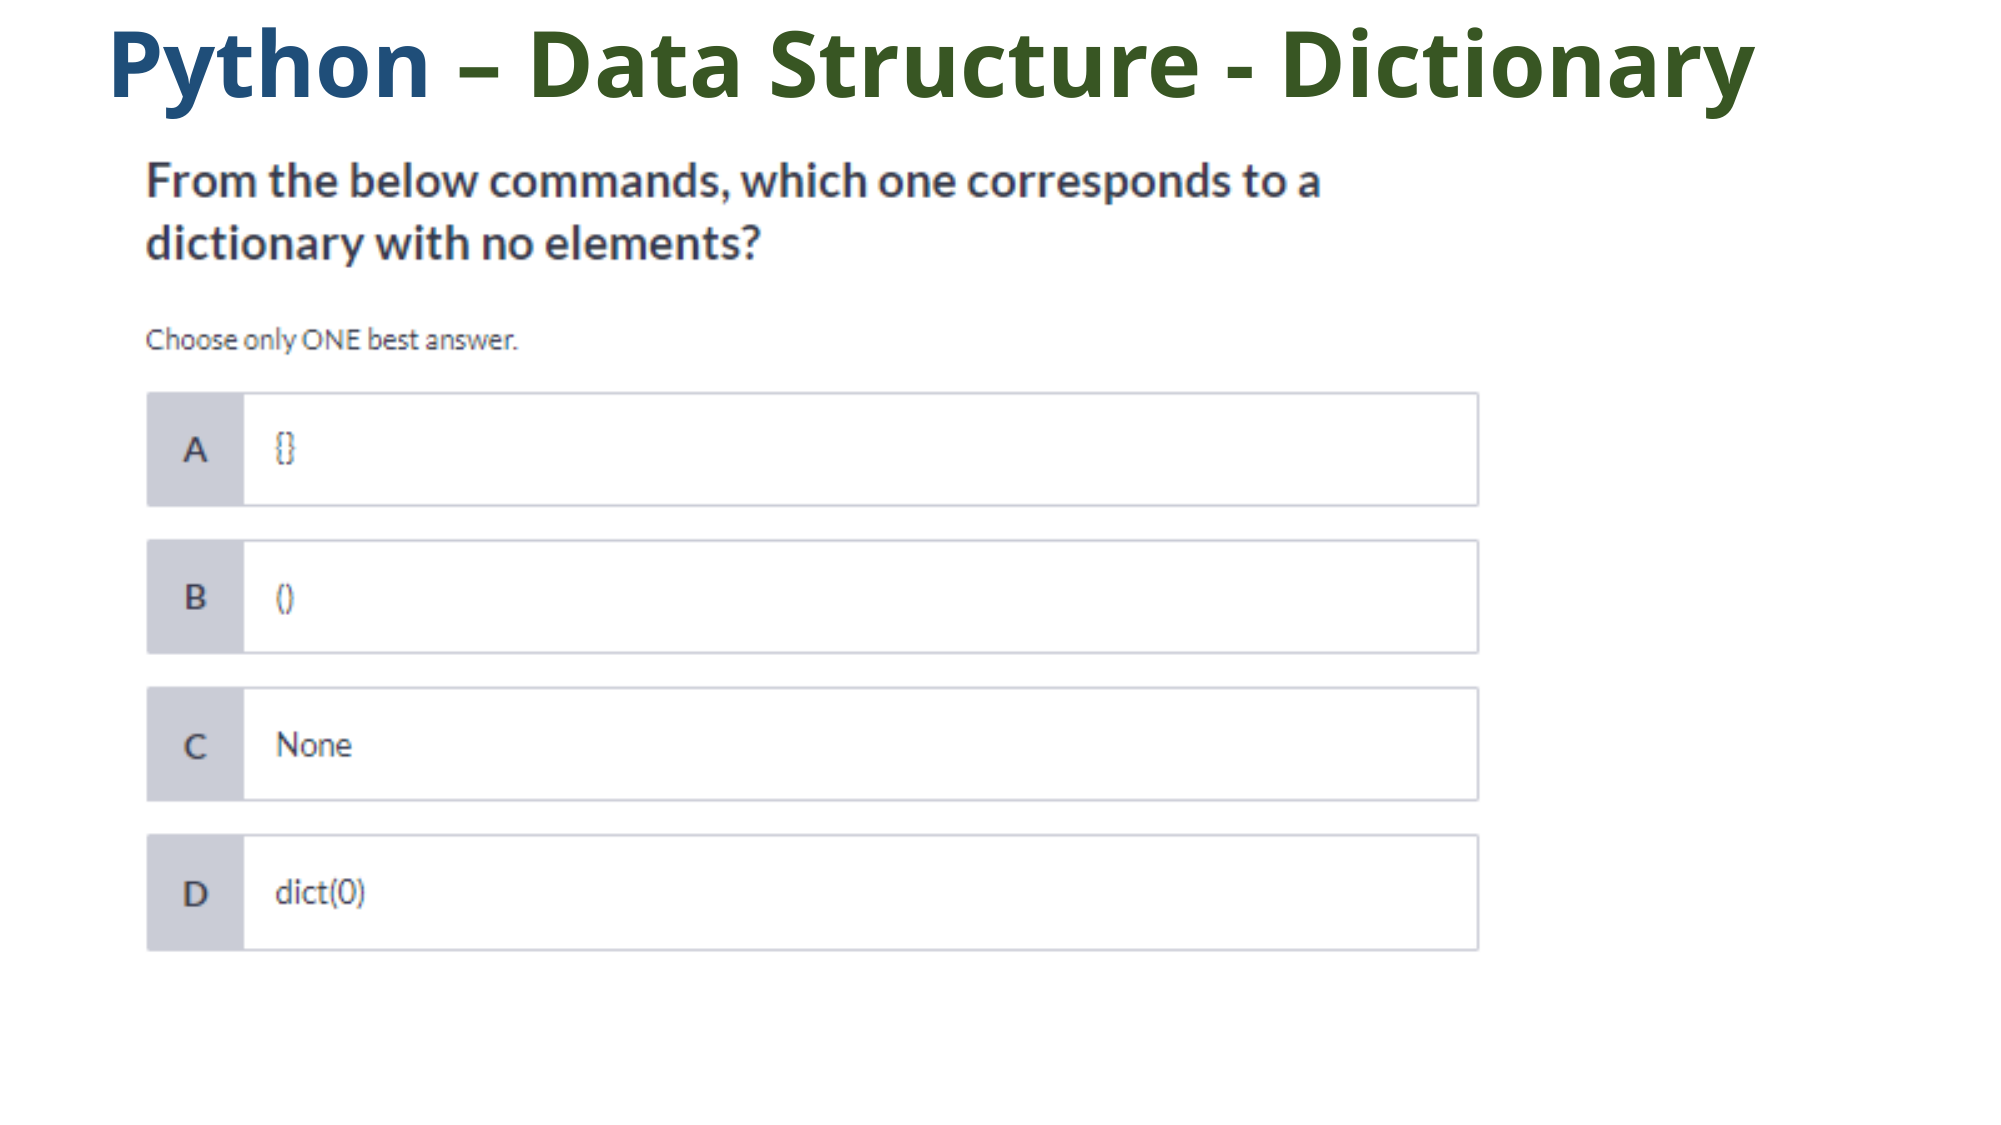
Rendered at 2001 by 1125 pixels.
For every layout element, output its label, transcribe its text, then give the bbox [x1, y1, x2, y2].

text_box Python – Data Structure - Dictionary [91, 16, 1979, 119]
picture [134, 148, 1515, 973]
